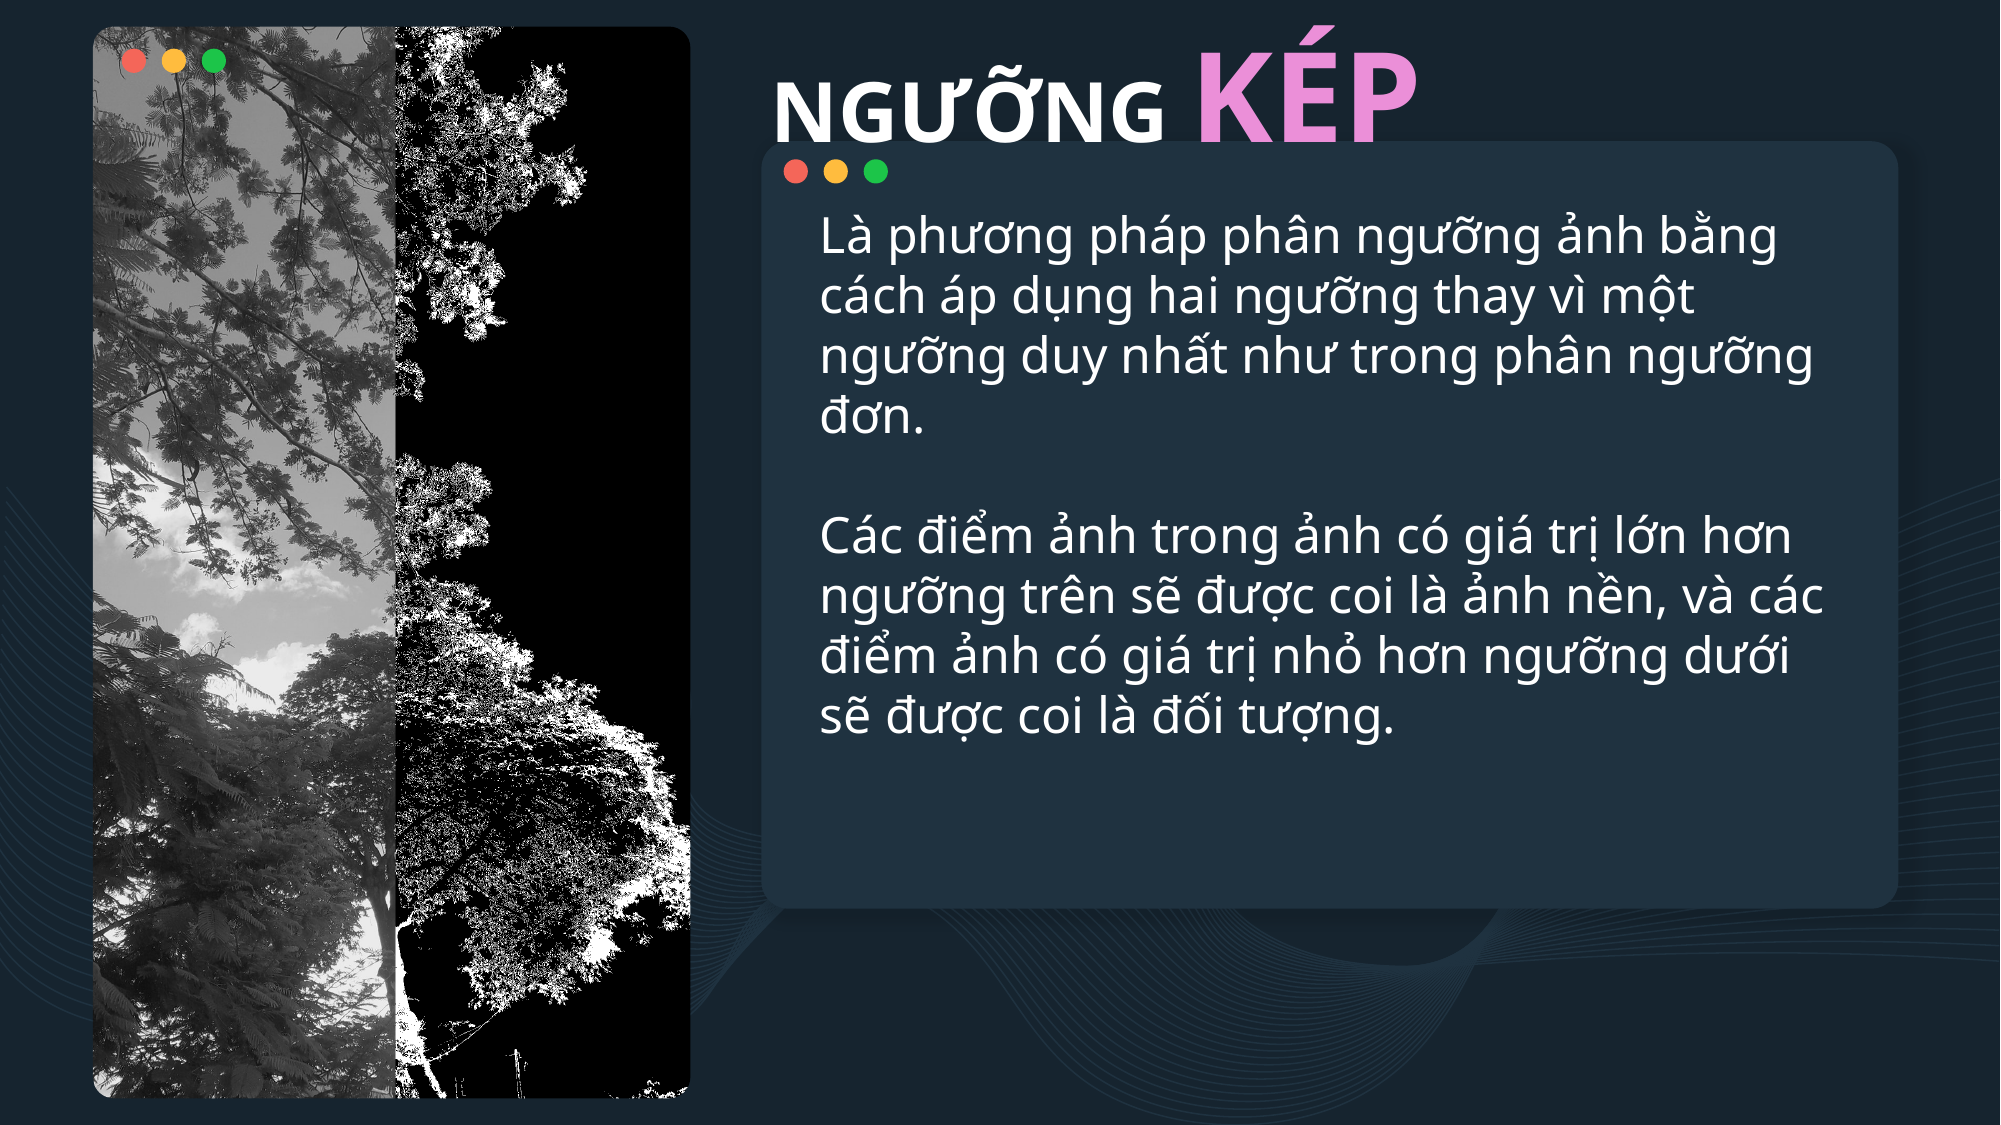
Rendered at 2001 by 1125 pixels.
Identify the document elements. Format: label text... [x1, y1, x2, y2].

picture [92, 26, 691, 1099]
title Là phương pháp phân ngưỡng ảnh bằng cách áp dụng hai ngưỡng thay vì một ngưỡng duy nhất như trong phân ngưỡng đơn. Các điểm ảnh trong ảnh có giá trị lớn hơn ngưỡng trên sẽ được coi là ảnh nền, và các điểm ảnh có giá trị nhỏ hơn ngưỡng dưới sẽ được coi là đối tượng. [800, 183, 1865, 892]
text_box NGƯỠNG KÉP [750, 26, 2000, 152]
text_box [121, 48, 227, 74]
